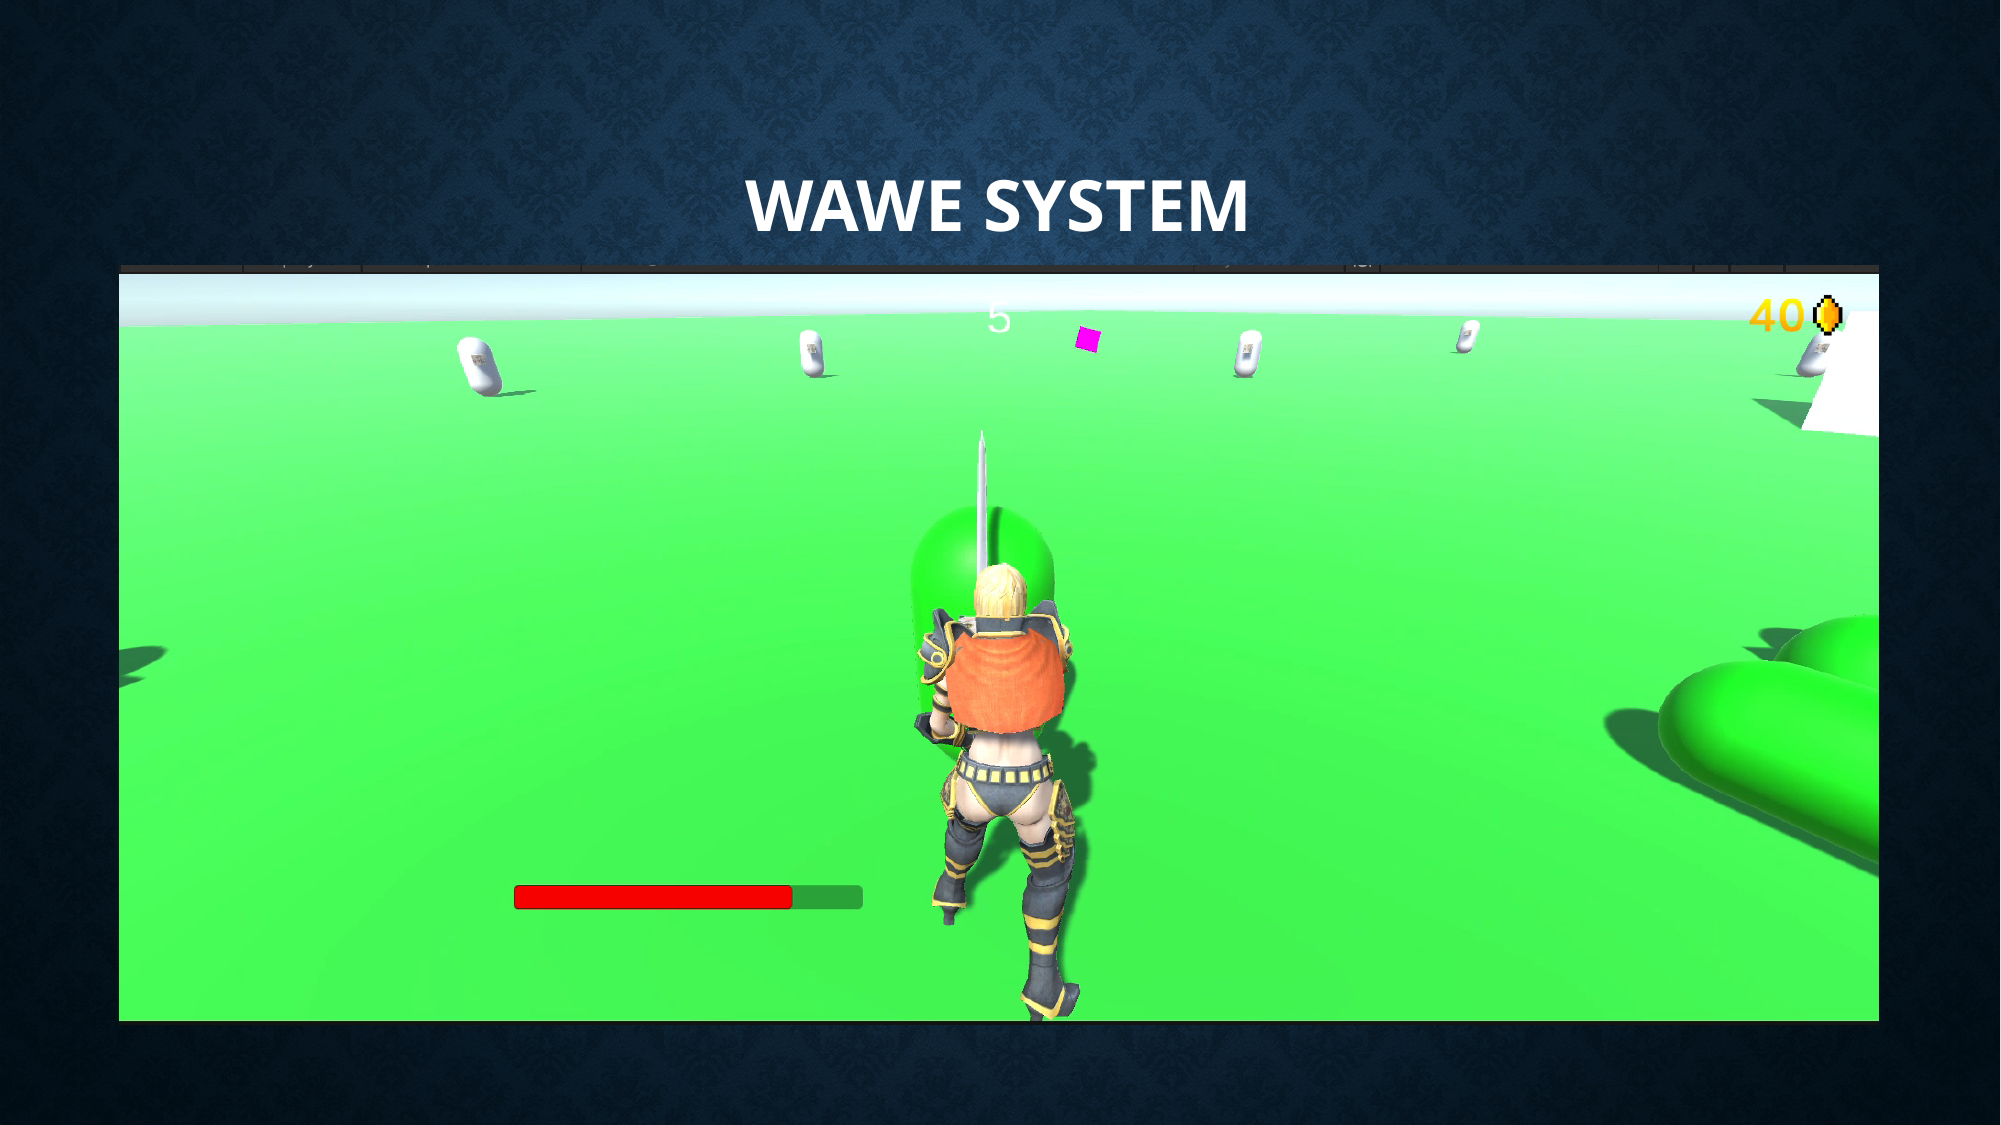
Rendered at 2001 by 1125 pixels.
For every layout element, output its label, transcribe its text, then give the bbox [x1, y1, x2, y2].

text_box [118, 264, 1880, 1026]
title Wawe system [149, 99, 1849, 264]
